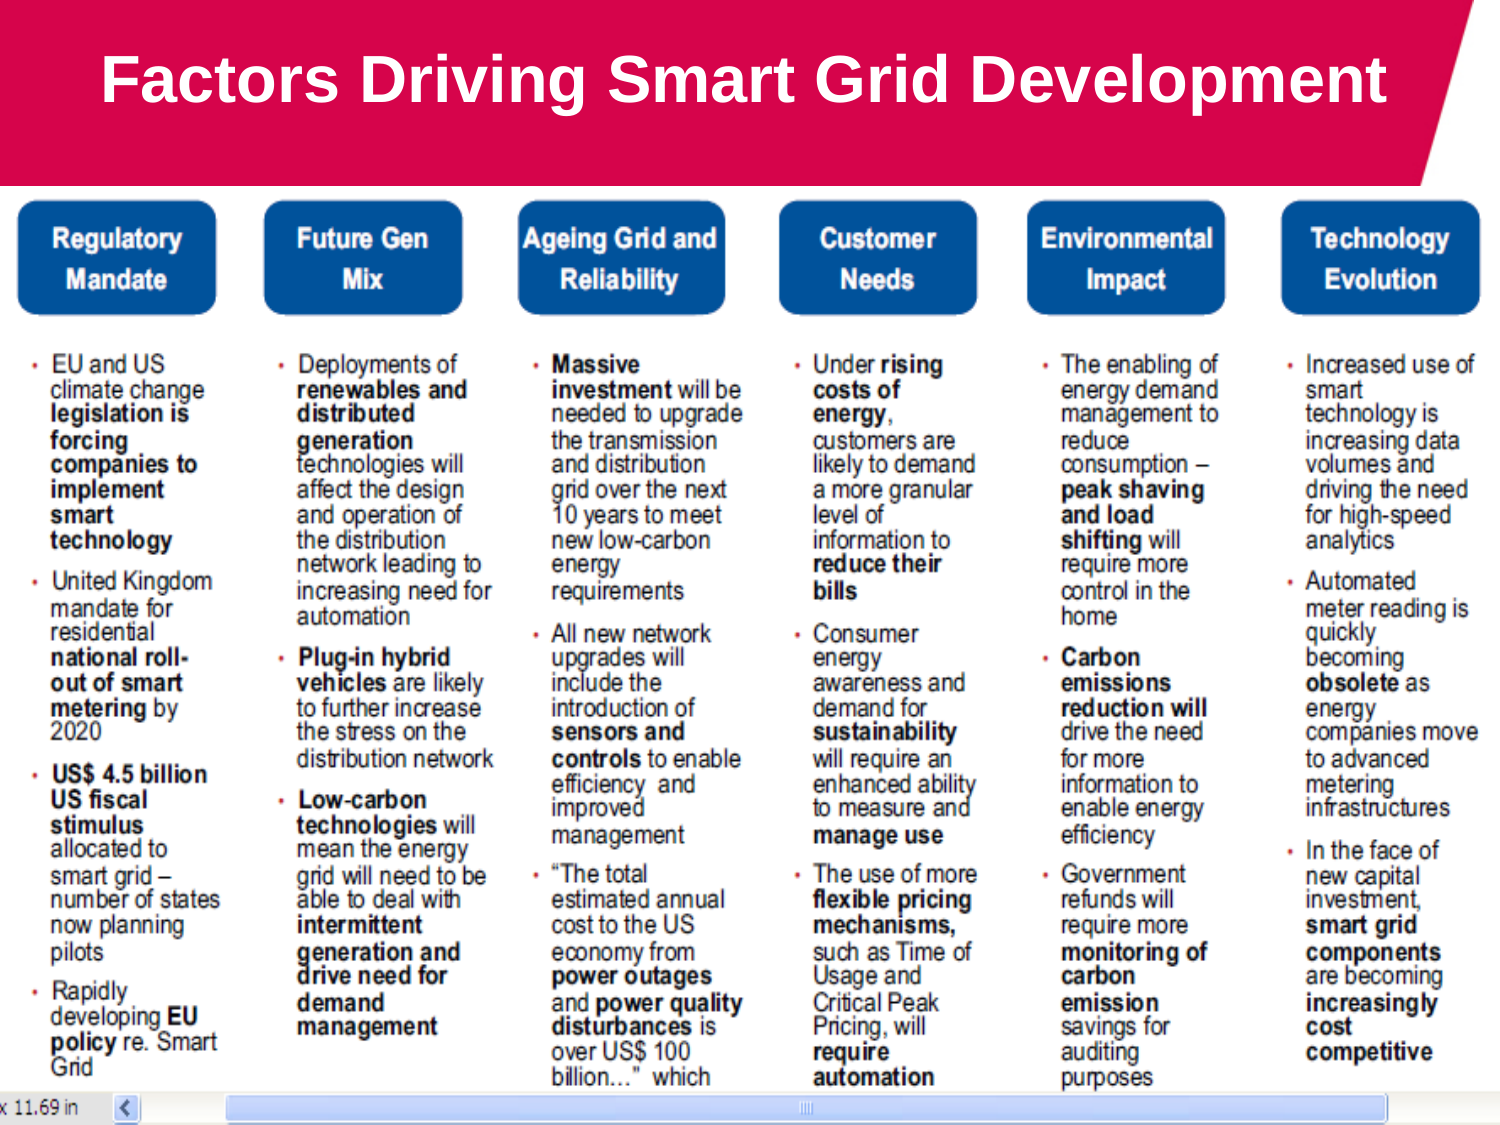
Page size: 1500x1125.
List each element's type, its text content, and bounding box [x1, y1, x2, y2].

picture [0, 0, 1500, 1125]
title Factors Driving Smart Grid Development [100, 35, 1417, 185]
